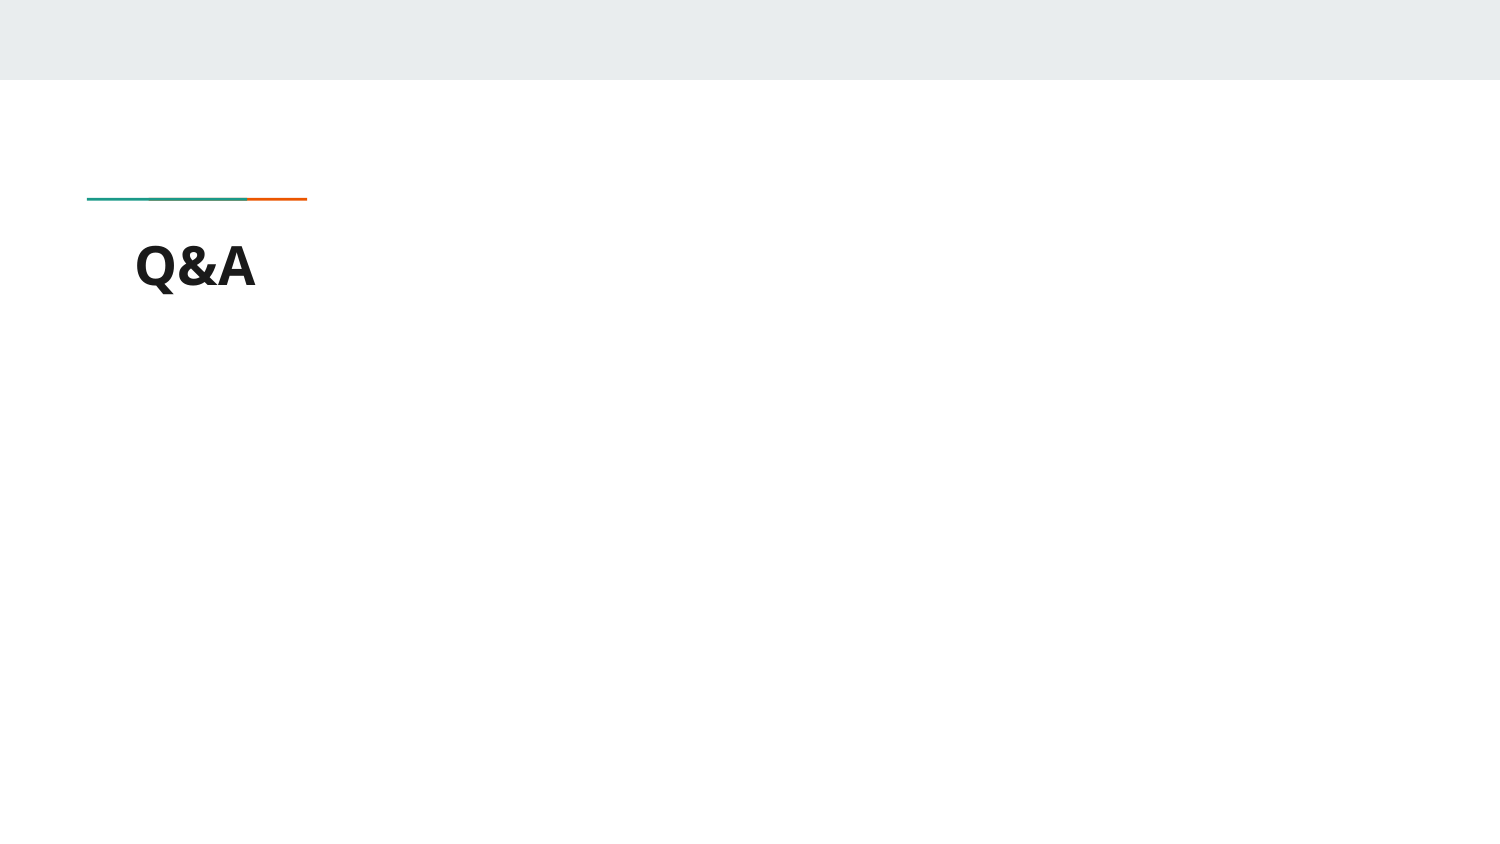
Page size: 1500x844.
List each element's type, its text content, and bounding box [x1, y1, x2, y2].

title Q&A [119, 216, 1381, 305]
